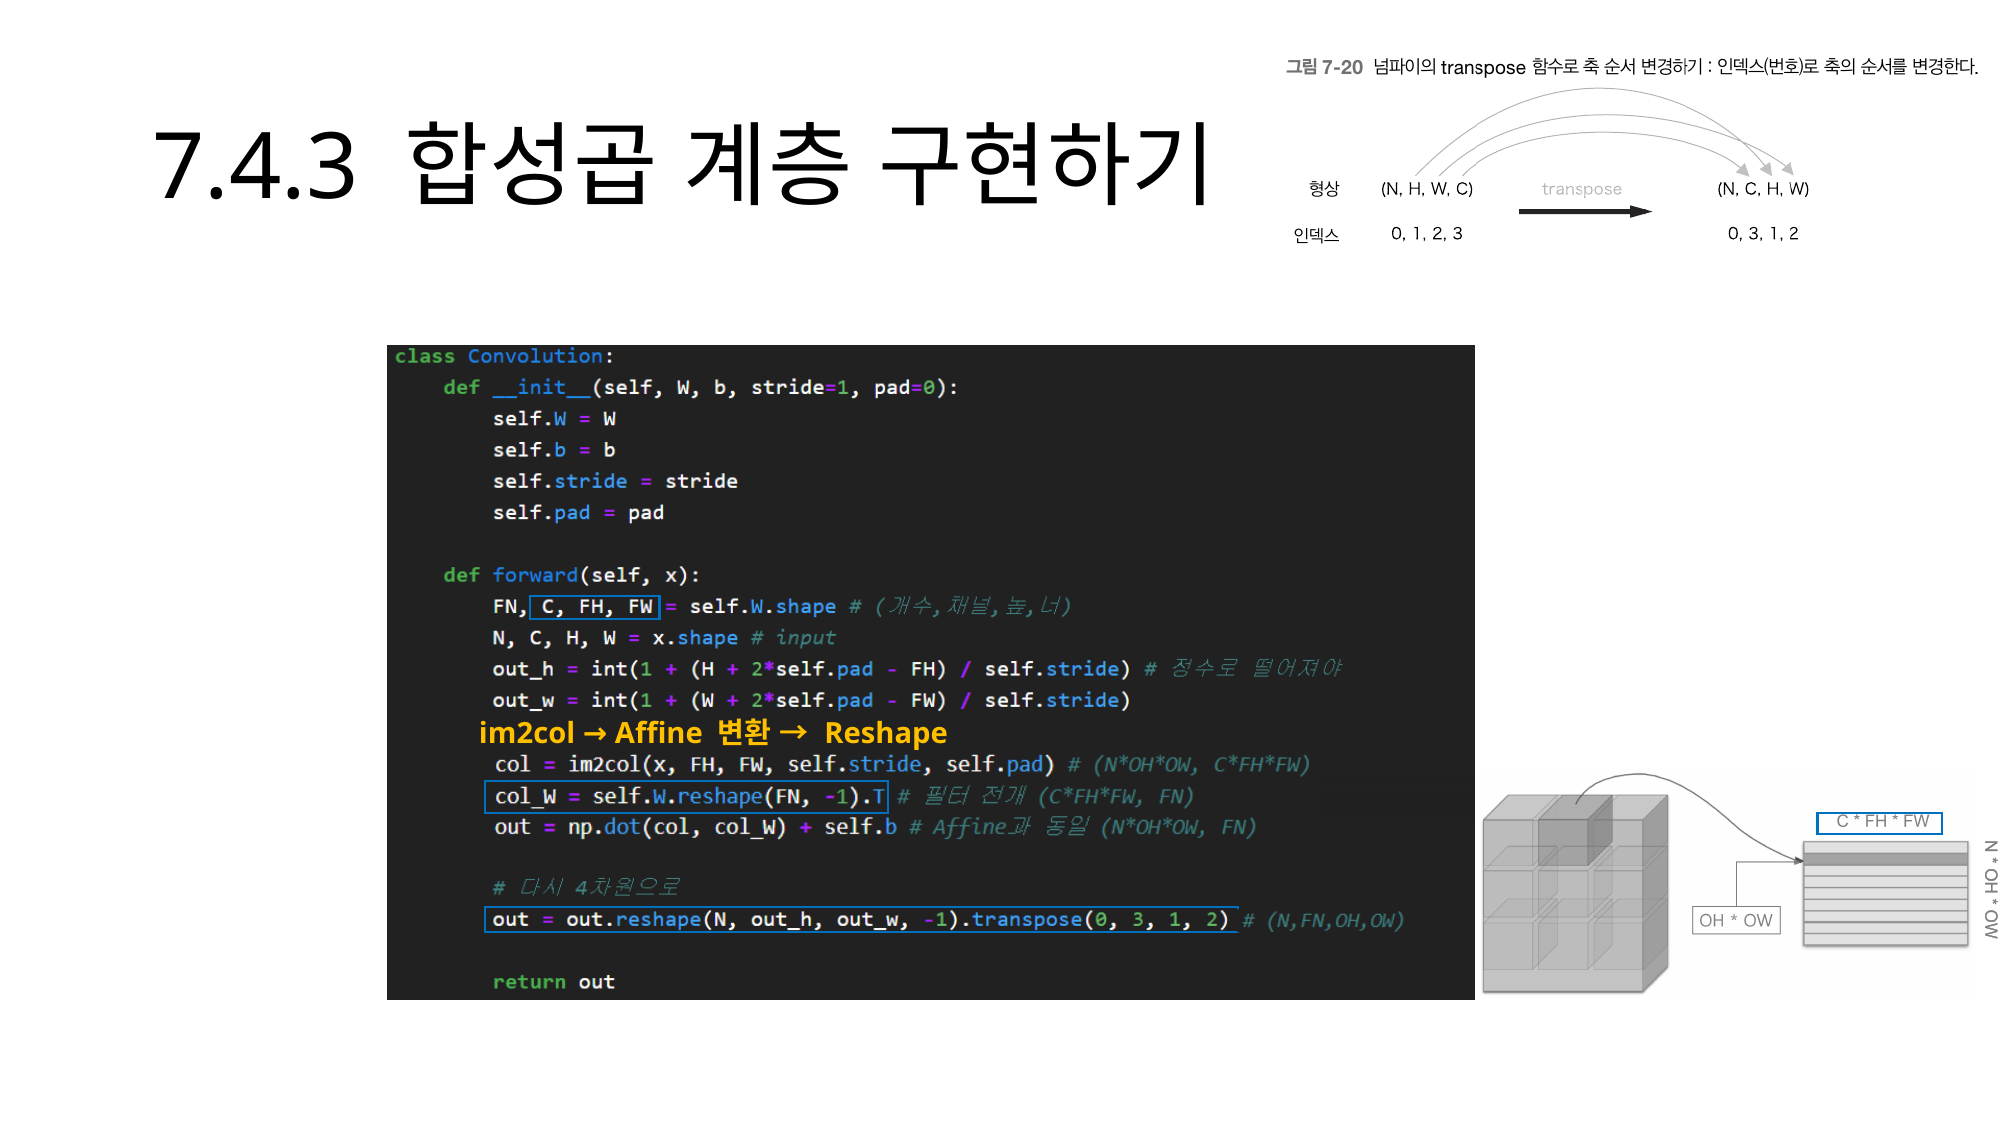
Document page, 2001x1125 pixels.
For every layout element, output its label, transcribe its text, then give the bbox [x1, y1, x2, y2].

picture [1267, 45, 2000, 265]
picture [387, 345, 2000, 1000]
title 7.4.3 합성곱 계층 구현하기 [137, 59, 1863, 278]
